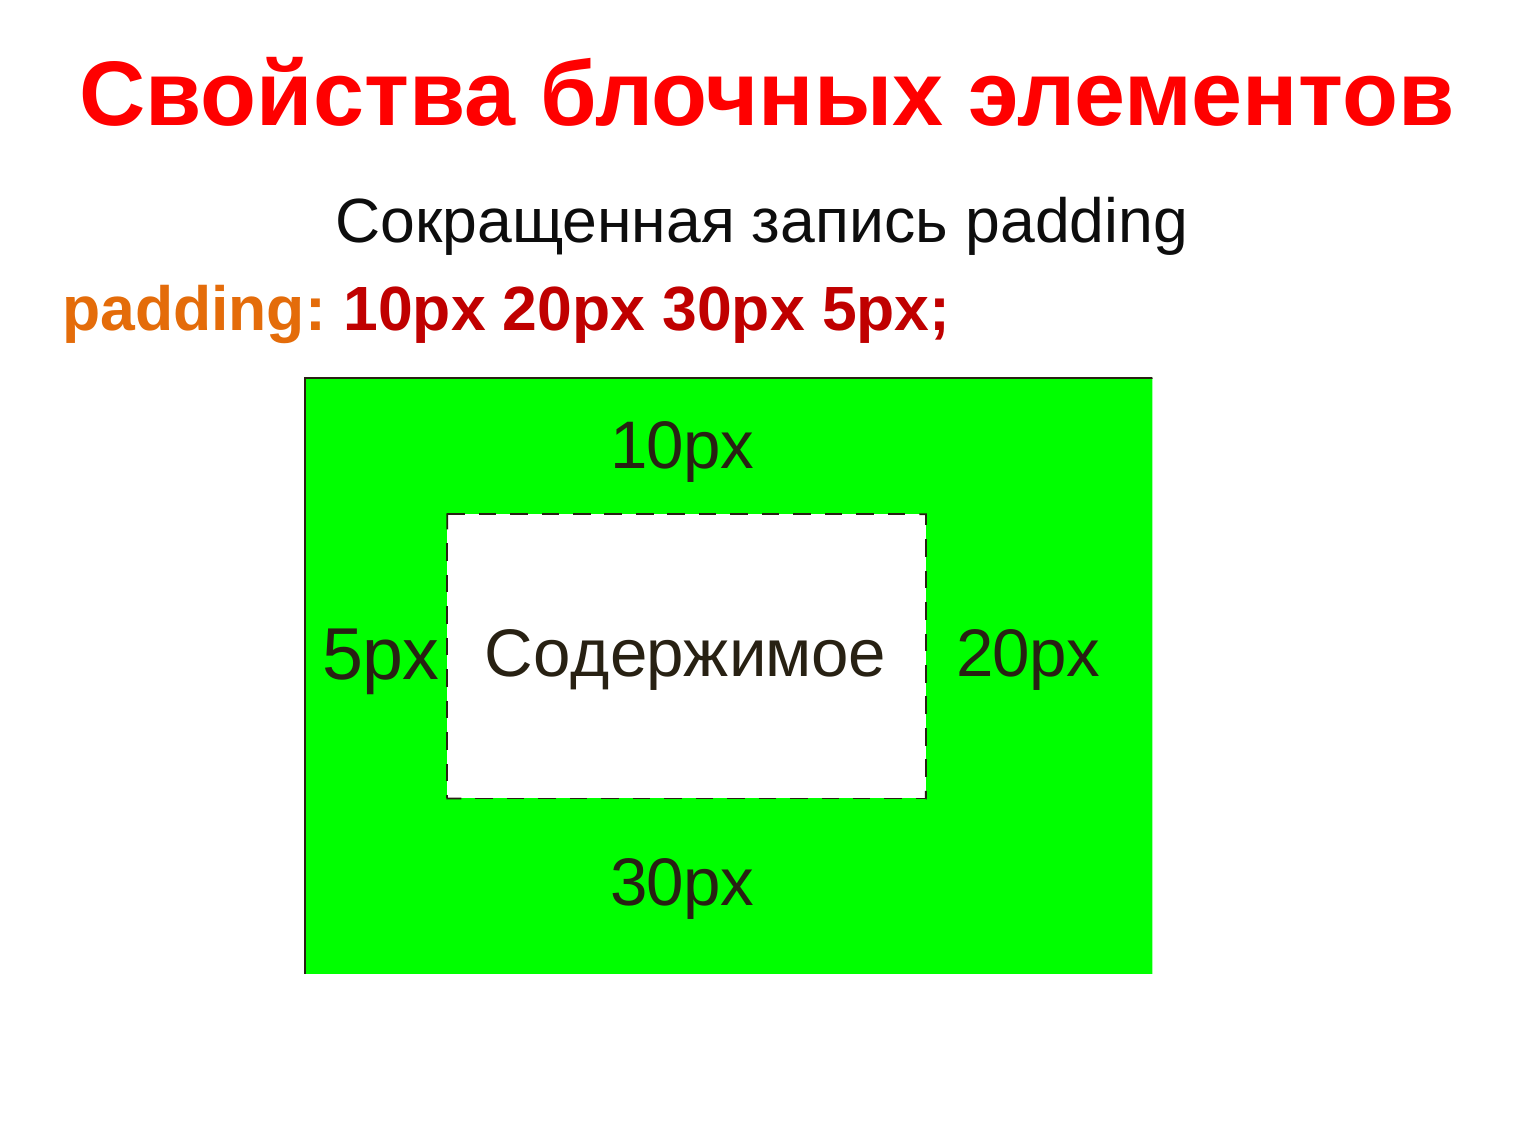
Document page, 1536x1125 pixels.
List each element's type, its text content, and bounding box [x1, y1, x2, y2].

picture [300, 373, 1153, 974]
title Свойства блочных элементов [0, 0, 1536, 183]
list Сокращенная запись padding padding: 10px 20px 30px 5px; [47, 172, 1477, 858]
